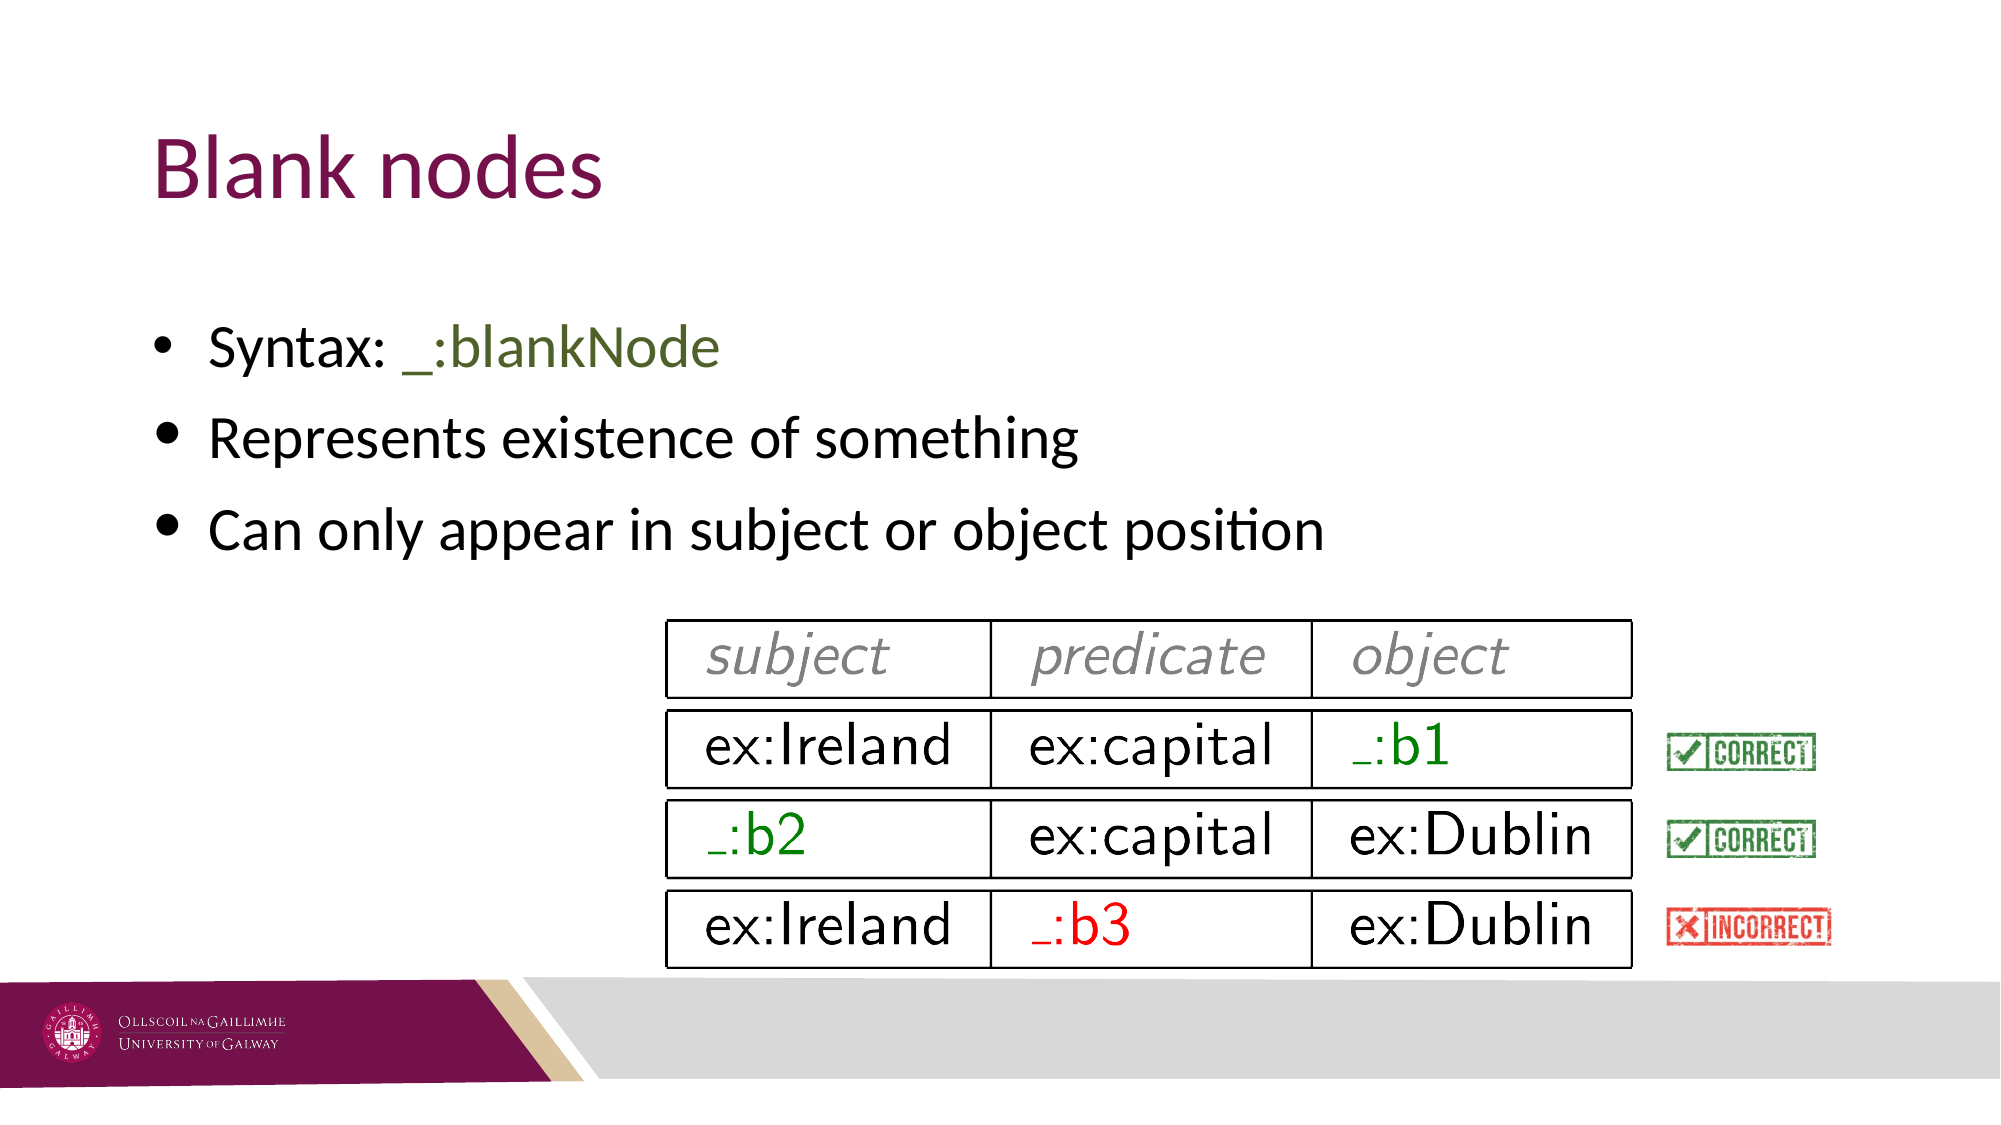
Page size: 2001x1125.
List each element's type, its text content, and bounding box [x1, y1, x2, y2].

picture [1665, 906, 1832, 946]
picture [665, 619, 1633, 969]
picture [1665, 731, 1816, 771]
picture [42, 1002, 285, 1063]
list Syntax: _:blankNode Represents existence of something Can only appear in subject or object position [137, 299, 1863, 925]
title Blank nodes [137, 59, 1863, 278]
picture [1665, 819, 1816, 858]
